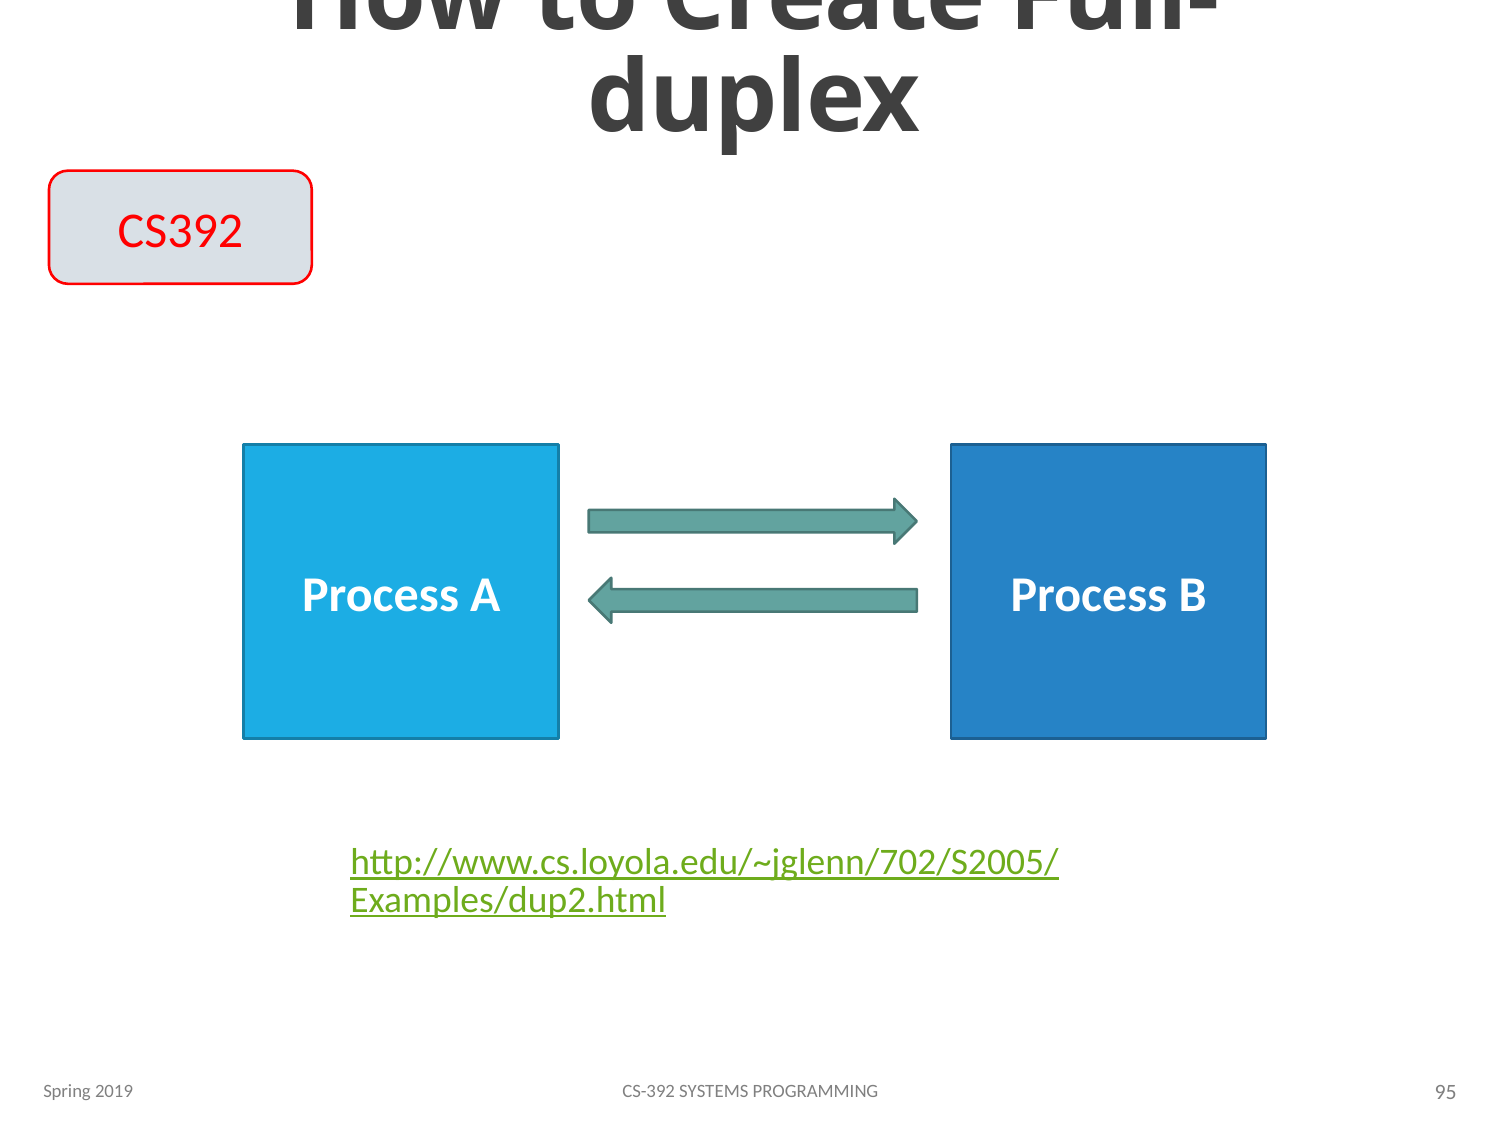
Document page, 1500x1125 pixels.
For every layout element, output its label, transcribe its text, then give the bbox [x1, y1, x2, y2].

text_box [587, 576, 919, 624]
text_box Process B [950, 443, 1267, 740]
text_box http://www.cs.loyola.edu/~jglenn/702/S2005/Examples/dup2.html [335, 829, 1086, 890]
slide_number Spring 2019 [28, 1059, 333, 1120]
text_box Process A [242, 443, 560, 740]
text_box [587, 497, 918, 545]
title How to Create Full-duplex [135, 5, 1373, 160]
text_box CS392 [47, 169, 314, 286]
footer CS-392 Systems Programming [453, 1059, 1047, 1120]
slide_number 95 [1310, 1060, 1472, 1121]
